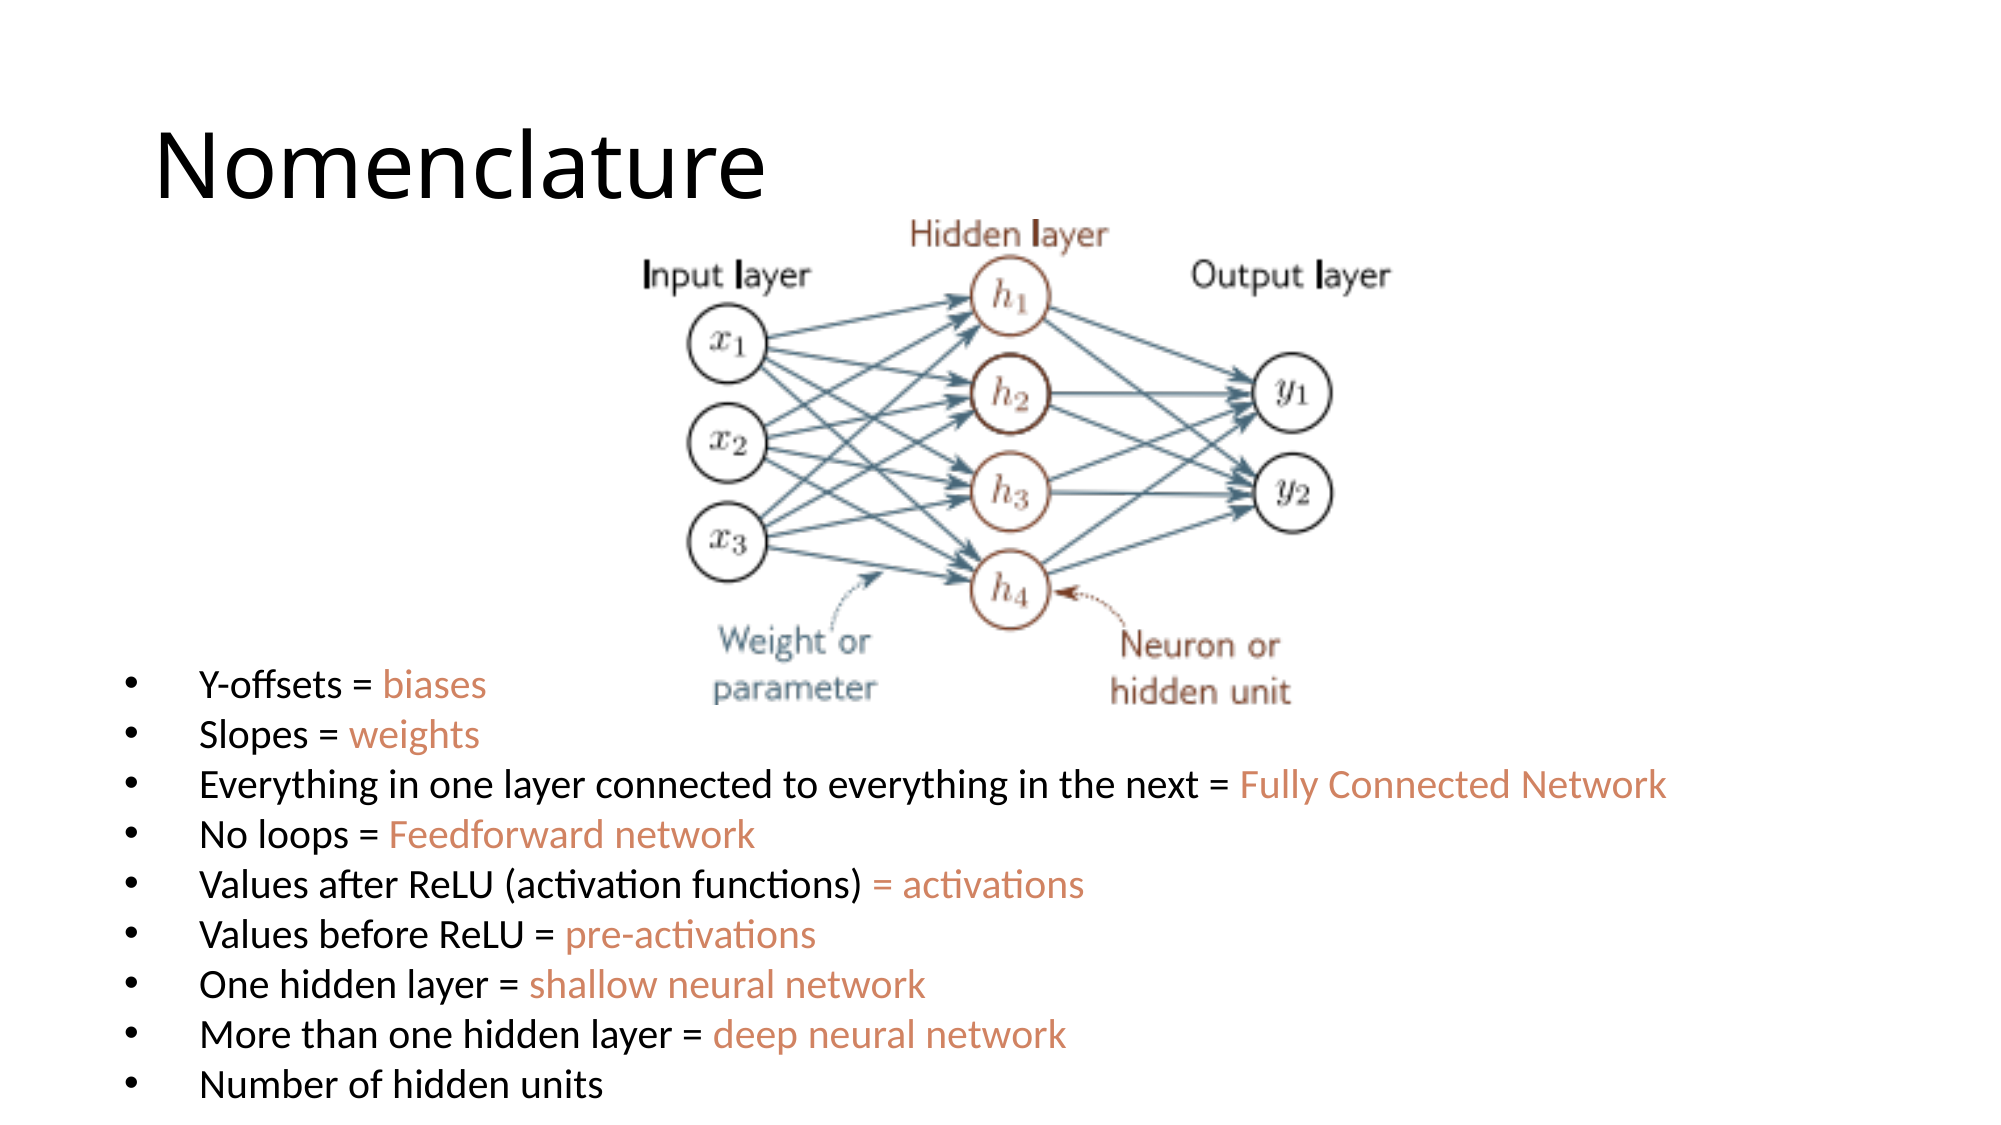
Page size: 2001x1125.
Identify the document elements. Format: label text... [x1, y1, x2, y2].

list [620, 218, 1414, 705]
title Nomenclature [137, 59, 1863, 278]
